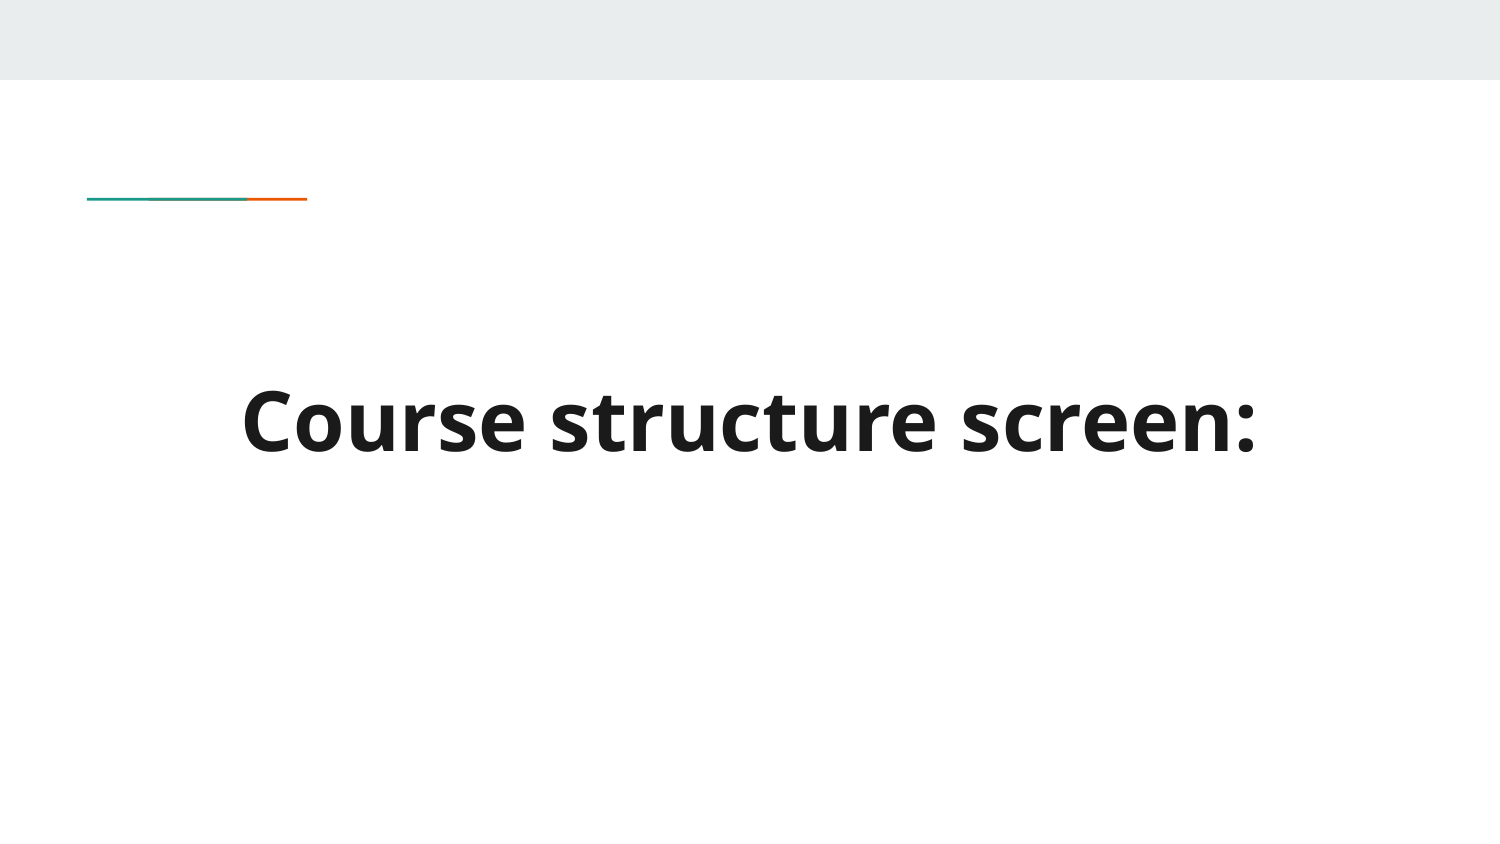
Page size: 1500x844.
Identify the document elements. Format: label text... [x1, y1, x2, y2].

title Course structure screen: [119, 353, 1381, 556]
